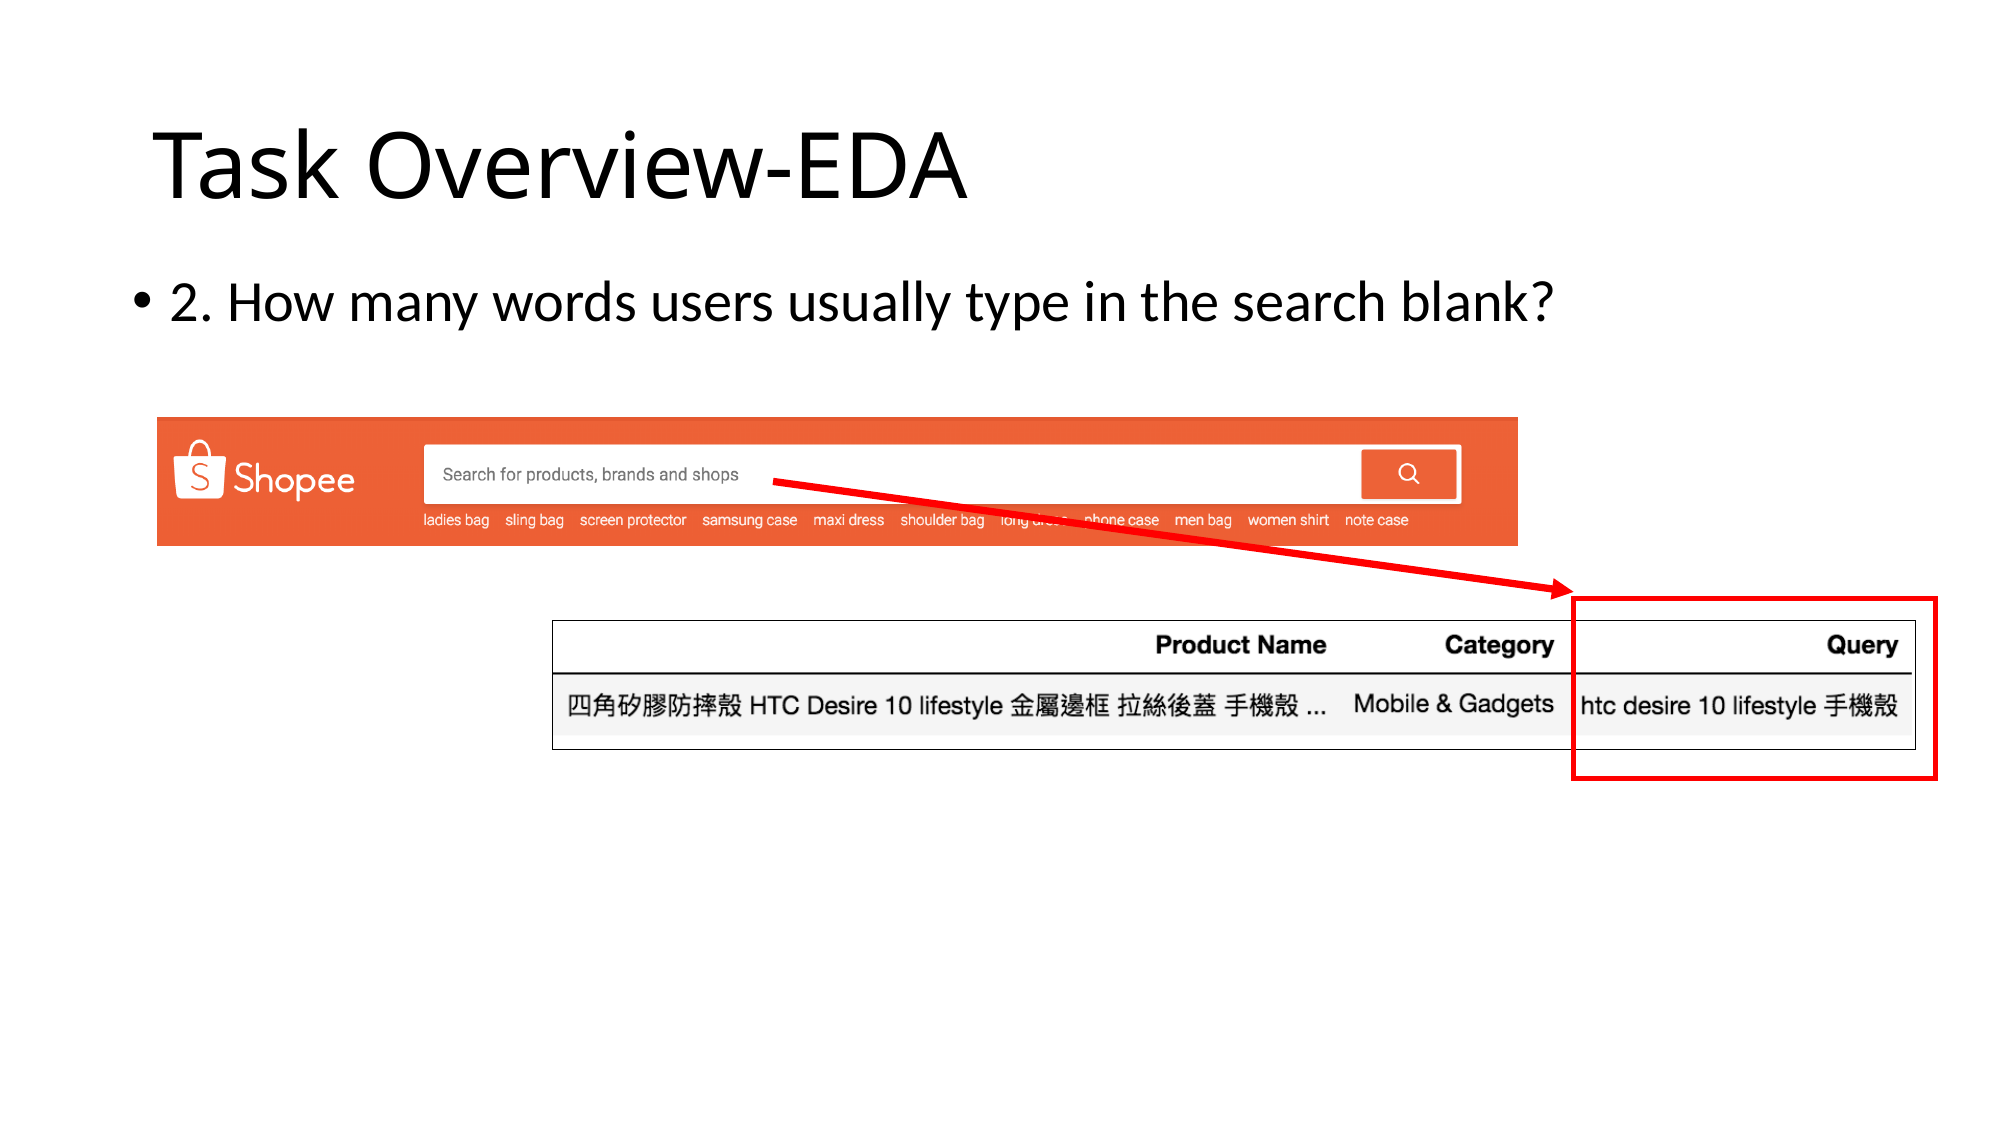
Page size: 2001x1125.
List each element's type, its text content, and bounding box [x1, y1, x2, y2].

picture [552, 620, 1916, 750]
picture [157, 417, 1518, 546]
list 2. How many words users usually type in the search blank? [117, 263, 1843, 978]
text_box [773, 481, 1574, 592]
title Task Overview-EDA [137, 59, 1863, 278]
text_box [1573, 598, 1937, 780]
